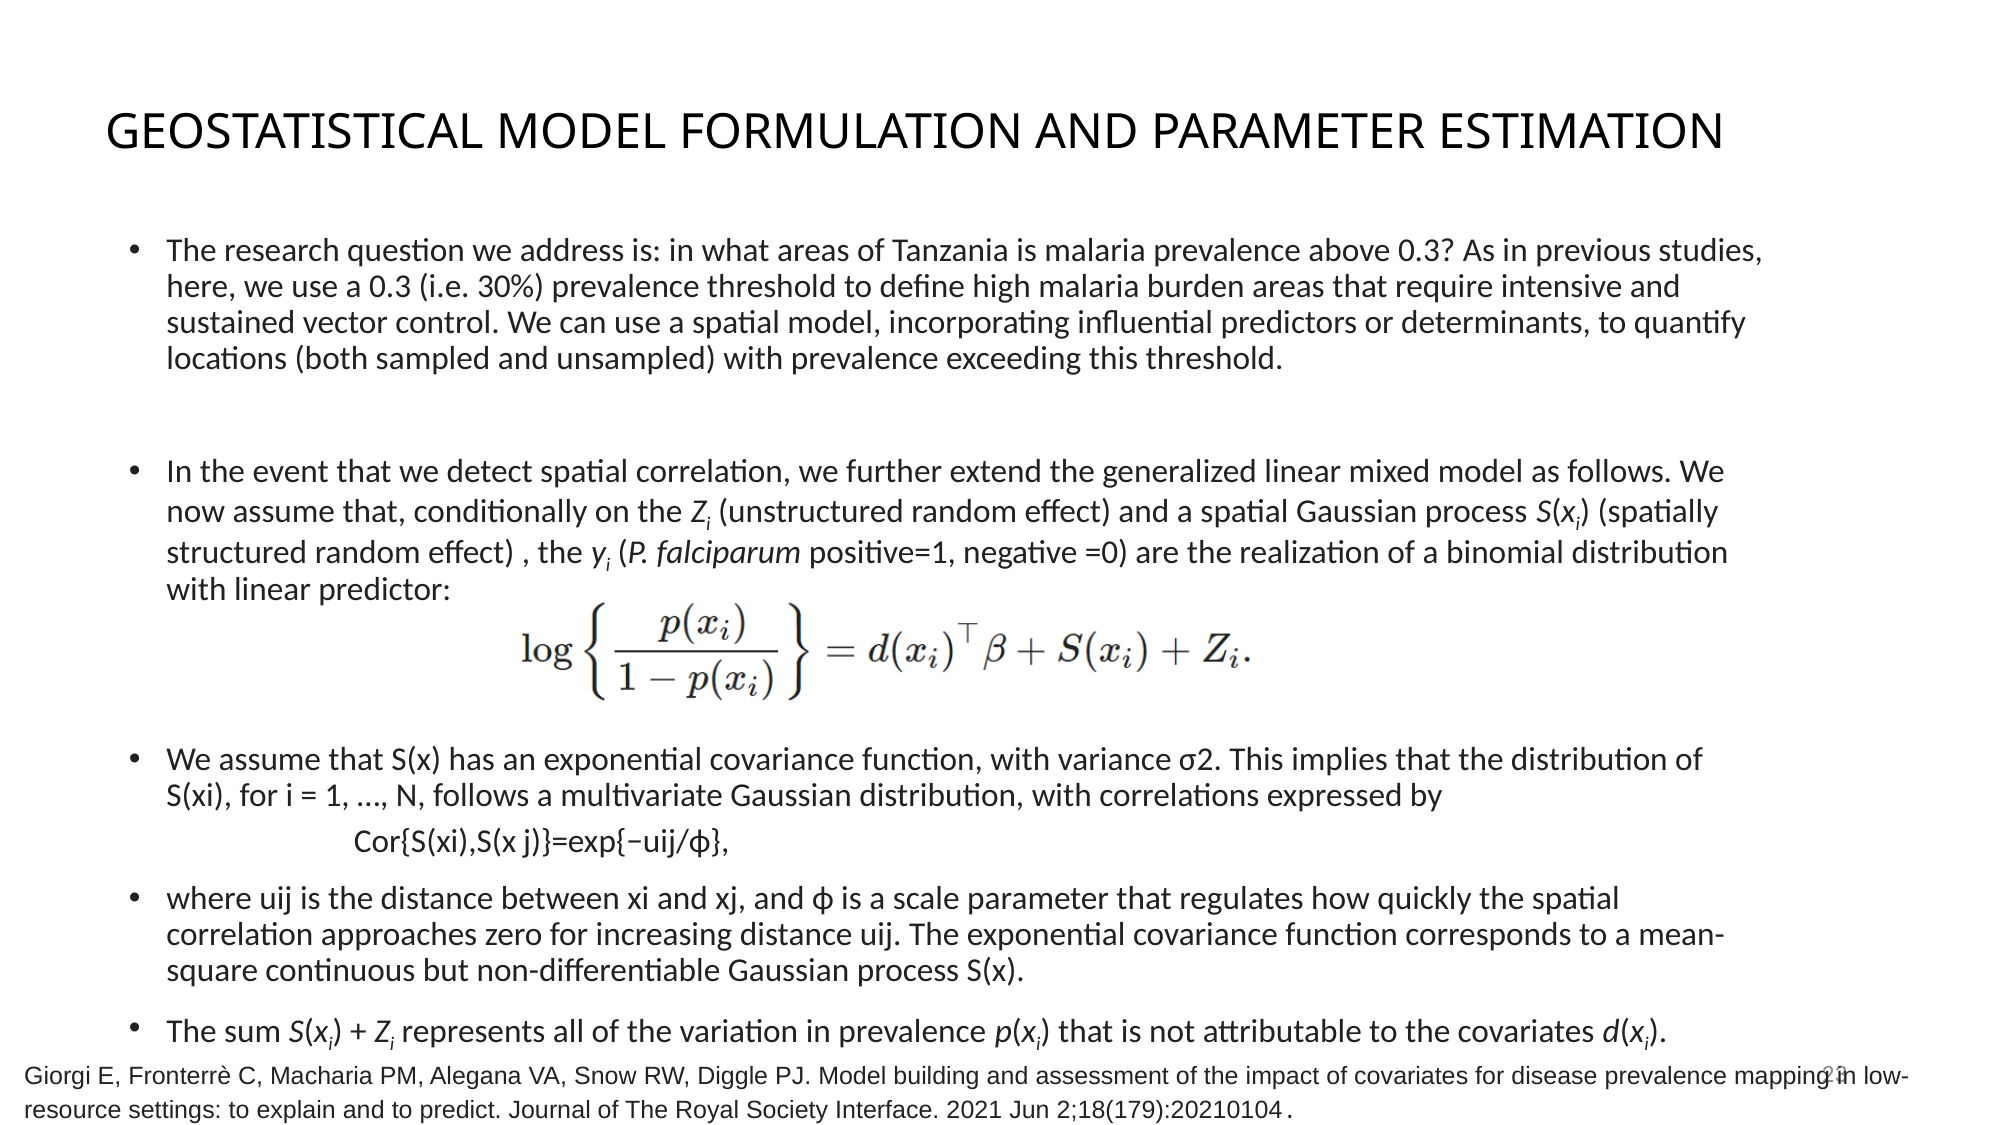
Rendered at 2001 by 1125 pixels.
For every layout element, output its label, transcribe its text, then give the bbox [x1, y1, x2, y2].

title GEOSTATISTICAL MODEL FORMULATION AND PARAMETER ESTIMATION [90, 82, 1937, 184]
text_box Giorgi E, Fronterrè C, Macharia PM, Alegana VA, Snow RW, Diggle PJ. Model building and assessment of the impact of covariates for disease prevalence mapping in low-resource settings: to explain and to predict. Journal of The Royal Society Interface. 2021 Jun 2;18(179):20210104. [9, 1051, 1991, 1125]
slide_number 23 [1412, 1042, 1863, 1051]
picture [470, 571, 1315, 716]
list The research question we address is: in what areas of Tanzania is malaria prevalence above 0.3? As in previous studies, here, we use a 0.3 (i.e. 30%) prevalence threshold to define high malaria burden areas that require intensive and sustained vector control. We can use a spatial model, incorporating influential predictors or determinants, to quantify locations (both sampled and unsampled) with prevalence exceeding this threshold. In the event that we detect spatial correlation, we further extend the generalized linear mixed model as follows. We now assume that, conditionally on the Zi (unstructured random effect) and a spatial Gaussian process S(xi) (spatially structured random effect) , the yi (P. falciparum positive=1, negative =0) are the realization of a binomial distribution with linear predictor: We assume that S(x) has an exponential covariance function, with variance σ2. This implies that the distribution of S(xi), for i = 1, …, N, follows a multivariate Gaussian distribution, with correlations expressed by Cor{S(xi),S(x j)}=exp{−uij/ϕ}, where uij is the distance between xi and xj, and ϕ is a scale parameter that regulates how quickly the spatial correlation approaches zero for increasing distance uij. The exponential covariance function corresponds to a mean-square continuous but non-differentiable Gaussian process S(x). The sum S(xi) + Zi represents all of the variation in prevalence p(xi) that is not attributable to the covariates d(xi). [114, 225, 1786, 1043]
